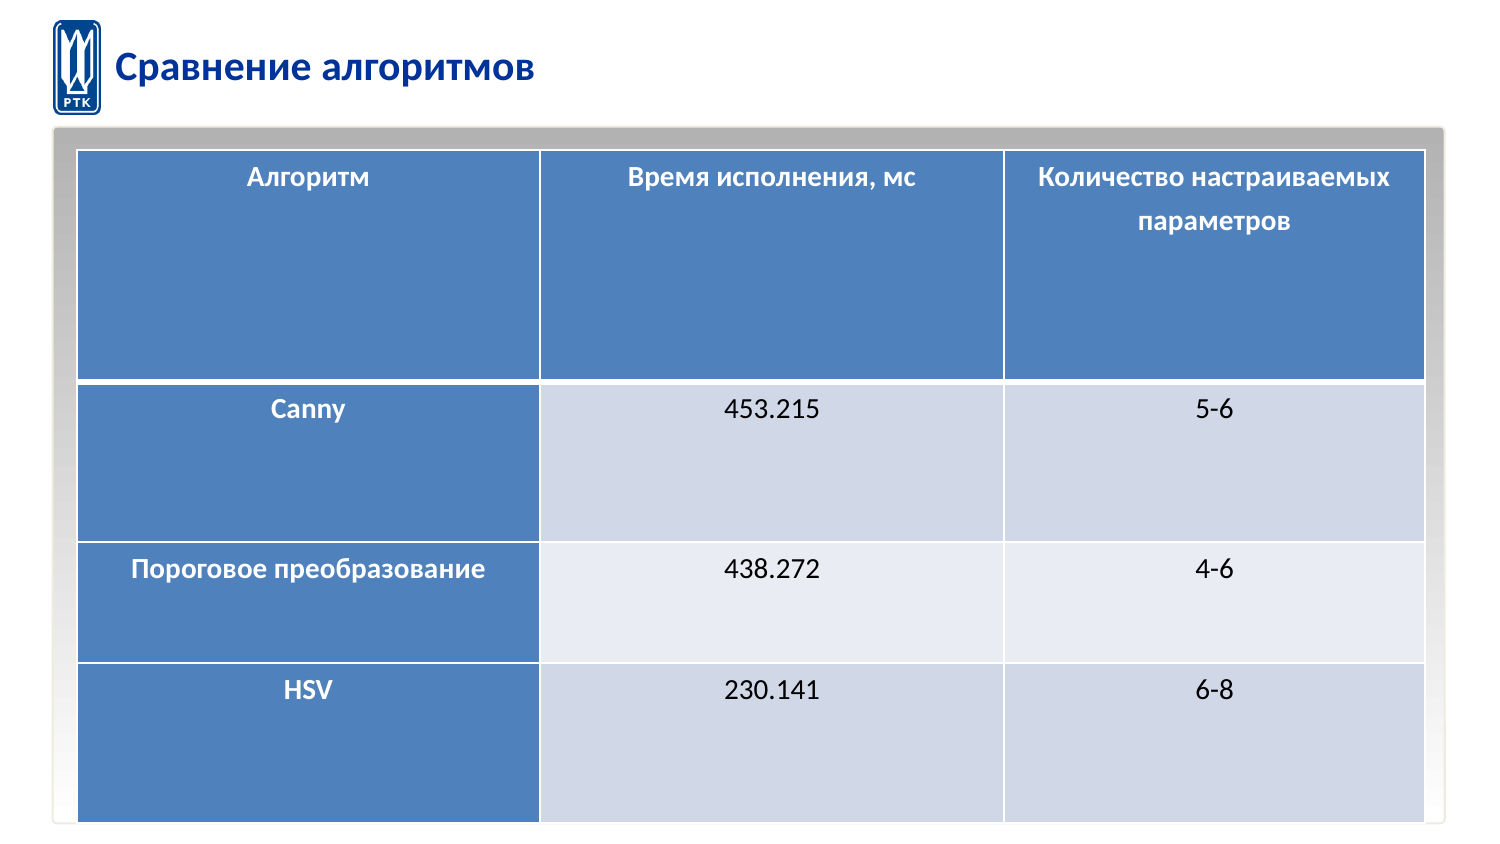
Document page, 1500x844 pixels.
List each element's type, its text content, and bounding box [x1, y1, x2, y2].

title Сравнение алгоритмов [100, 20, 1425, 115]
table_header Алгоритм [78, 151, 539, 379]
picture [53, 20, 100, 115]
table_cell HSV [78, 664, 539, 822]
table_cell 5-6 [1005, 385, 1424, 541]
table_cell 453.215 [541, 385, 1003, 541]
table_cell Canny [78, 385, 539, 541]
table_cell 6-8 [1005, 664, 1424, 822]
table_cell Пороговое преобразование [78, 543, 539, 662]
table_header Количество настраиваемых параметров [1005, 151, 1424, 379]
table_cell 438.272 [541, 543, 1003, 662]
table_cell 4-6 [1005, 543, 1424, 662]
table_header Время исполнения, мс [541, 151, 1003, 379]
table_cell 230.141 [541, 664, 1003, 822]
